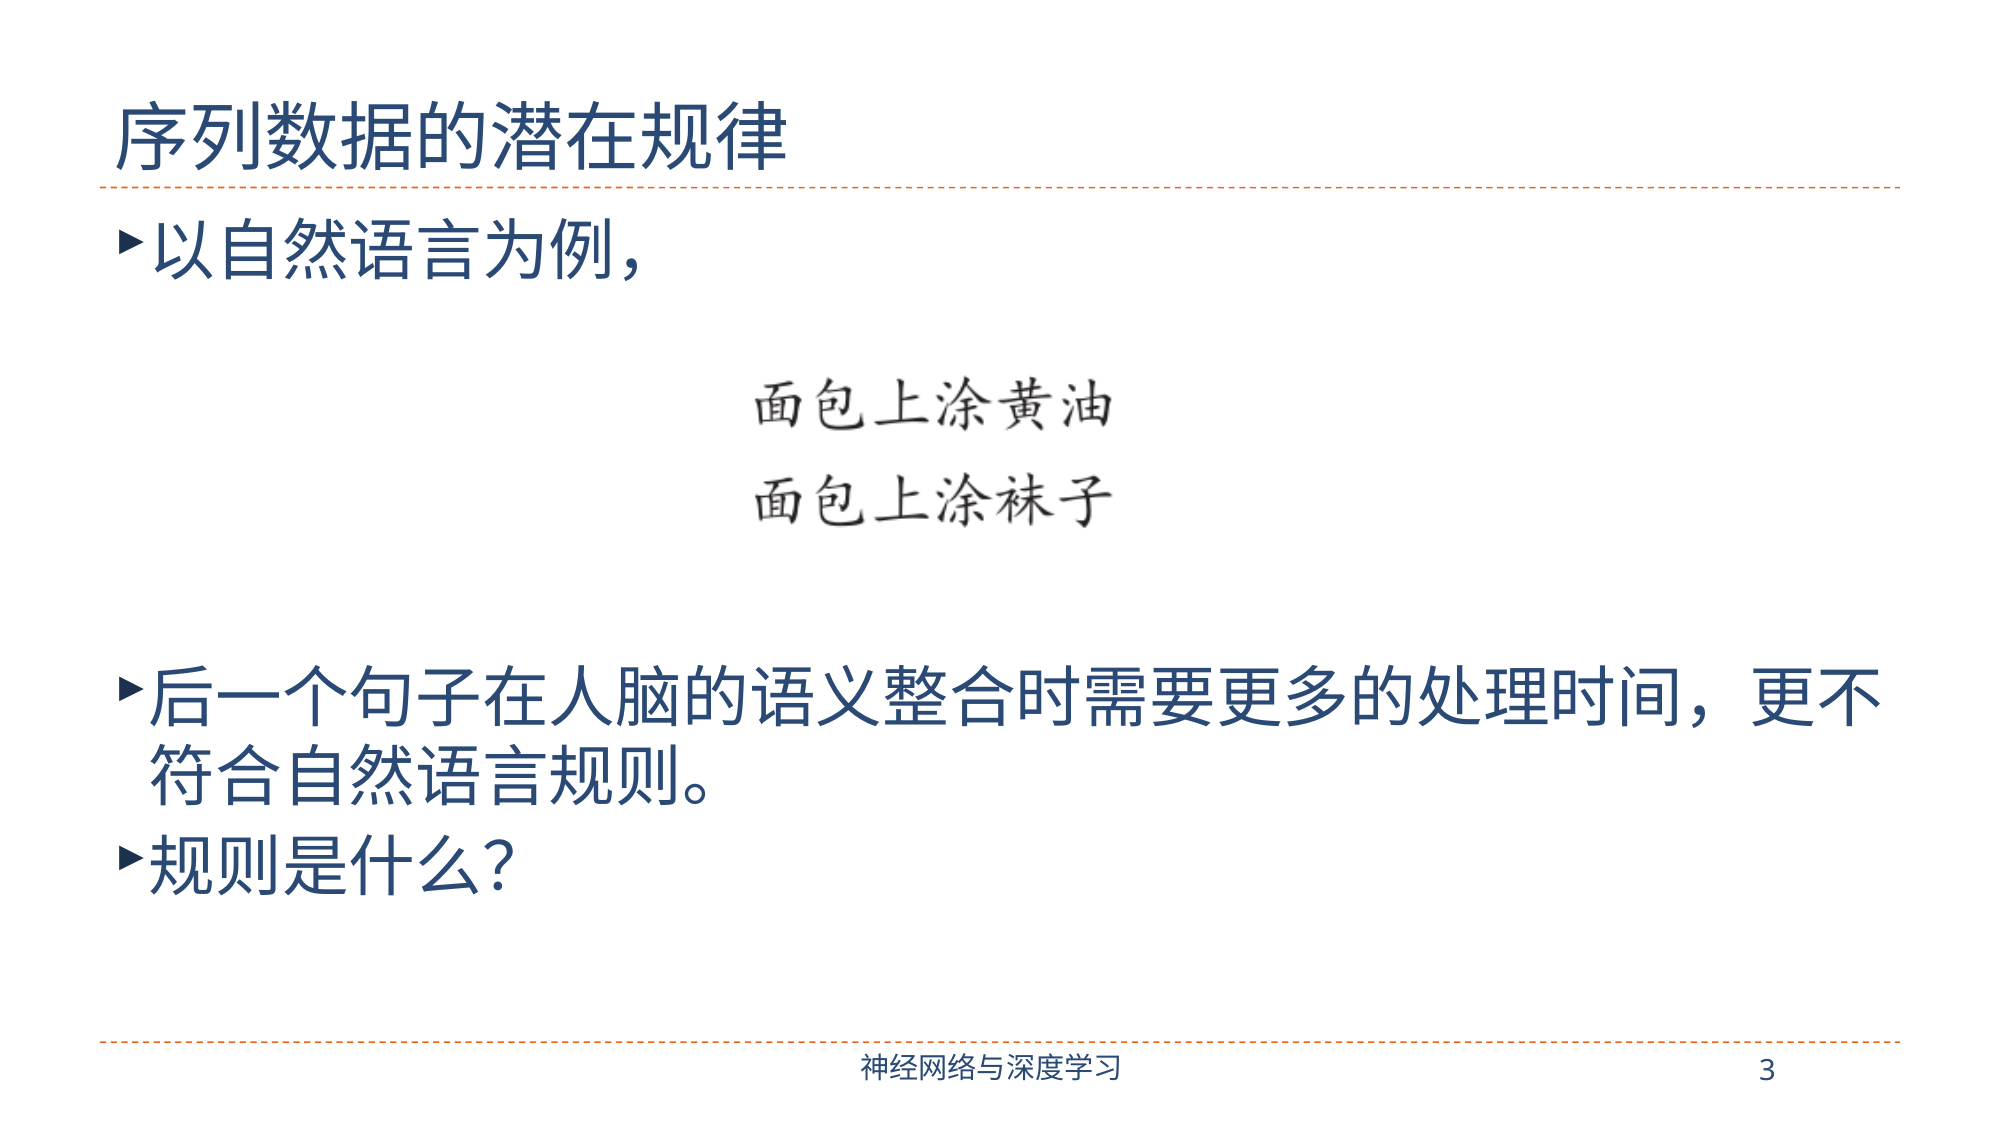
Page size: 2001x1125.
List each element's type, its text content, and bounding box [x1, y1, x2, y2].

title 序列数据的潜在规律 [99, 24, 1900, 188]
picture [699, 337, 1145, 573]
list 以自然语言为例， 后一个句子在人脑的语义整合时需要更多的处理时间，更不符合自然语言规则。 规则是什么？ [99, 200, 1900, 1010]
